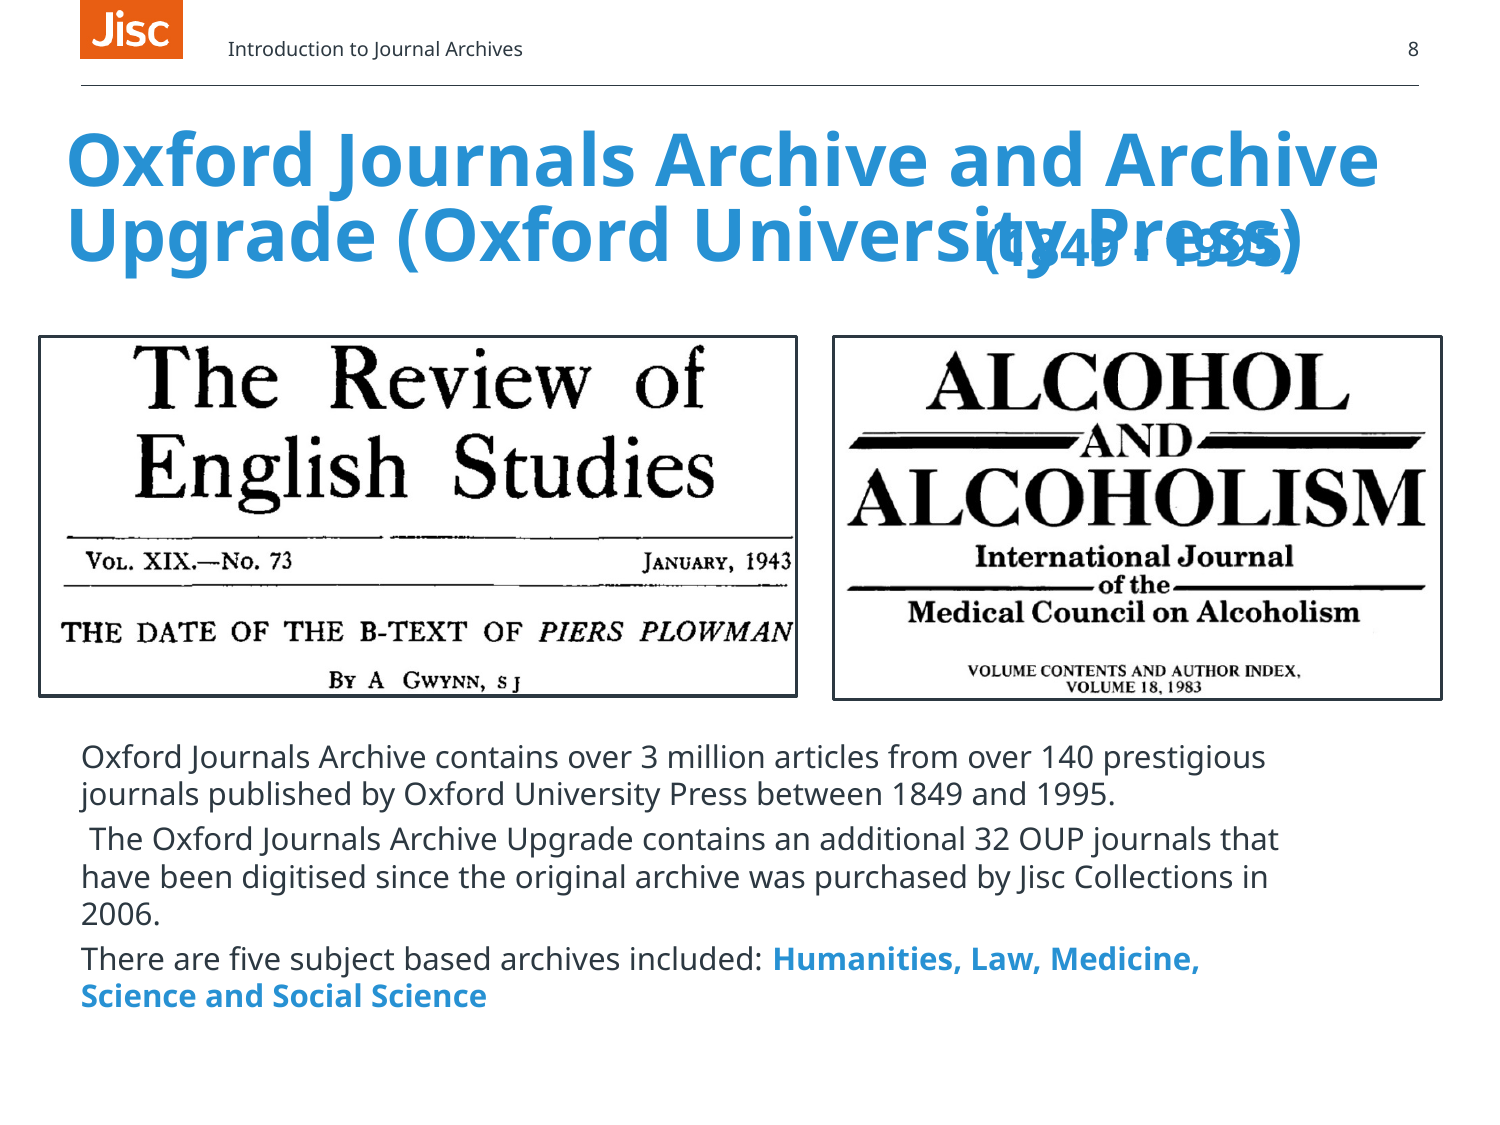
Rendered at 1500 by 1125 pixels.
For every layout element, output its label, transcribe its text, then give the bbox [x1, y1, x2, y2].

picture [80, 0, 183, 59]
footer Introduction to Journal Archives [228, 39, 1102, 64]
title Oxford Journals Archive and Archive Upgrade (Oxford University Press) [64, 85, 1483, 276]
list (1849 - 1995) [81, 214, 1301, 278]
picture [40, 337, 796, 695]
picture [834, 337, 1441, 699]
list Oxford Journals Archive contains over 3 million articles from over 140 prestigious journals published by Oxford University Press between 1849 and 1995. The Oxford Journals Archive Upgrade contains an additional 32 OUP journals that have been digitised since the original archive was purchased by Jisc Collections in 2006. There are five subject based archives included: Humanities, Law, Medicine, Science and Social Science [80, 692, 1301, 1045]
slide_number 8 [1338, 39, 1420, 64]
